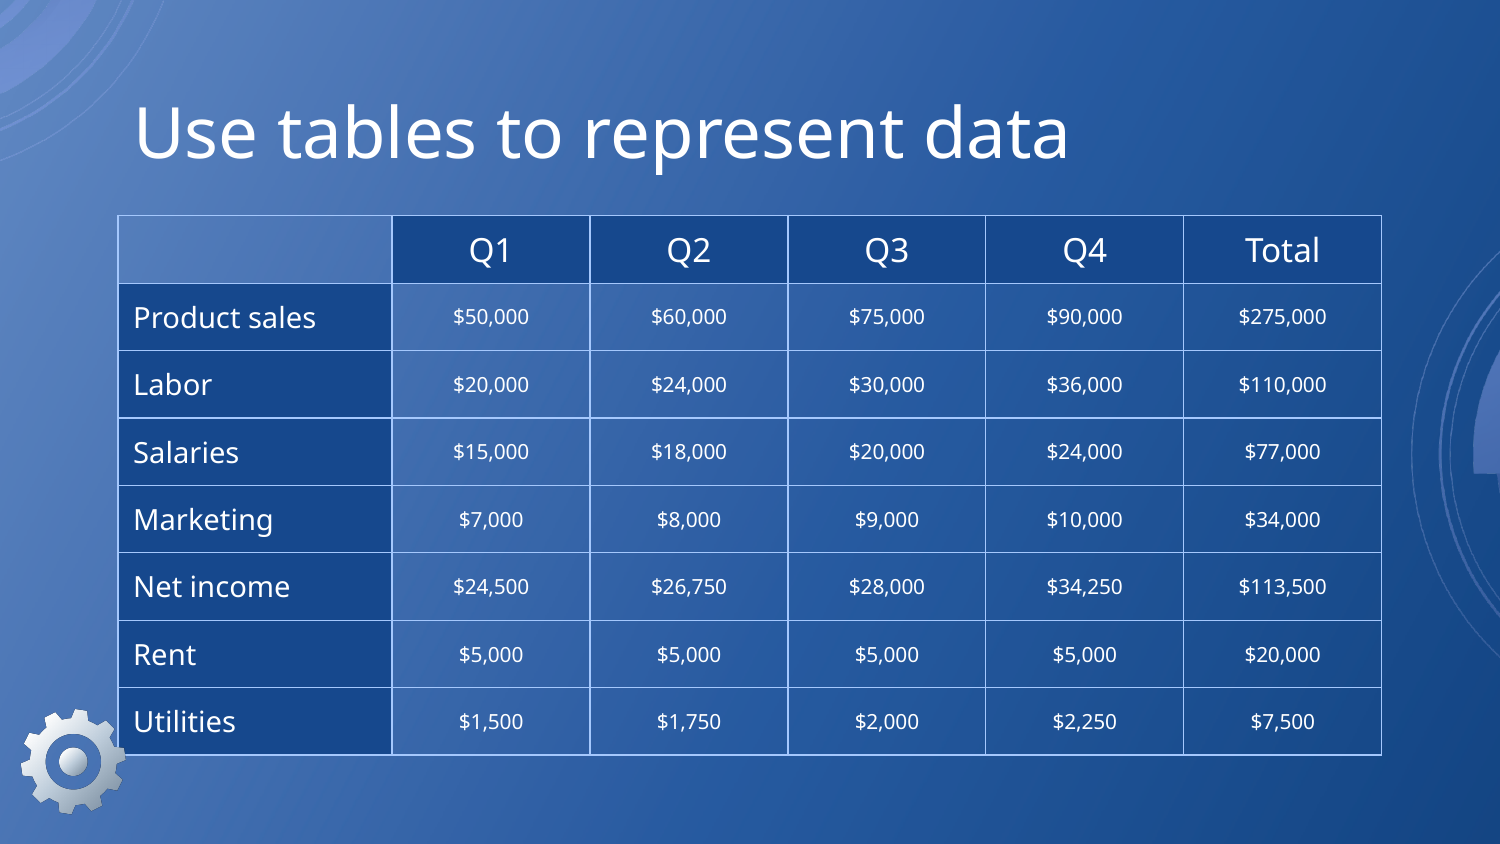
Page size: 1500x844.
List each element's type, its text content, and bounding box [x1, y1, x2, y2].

table_cell Utilities [119, 688, 391, 754]
table_cell Labor [119, 351, 391, 417]
table_cell Rent [119, 621, 391, 687]
table_cell $34,250 [986, 553, 1183, 620]
table_cell $50,000 [393, 284, 589, 350]
title Use tables to represent data [118, 72, 1382, 167]
table_cell $113,500 [1184, 553, 1381, 620]
table_cell $24,000 [591, 351, 787, 417]
table_cell $9,000 [789, 486, 985, 552]
table_cell $20,000 [393, 351, 589, 417]
table_cell $1,500 [393, 688, 589, 754]
table_cell $15,000 [393, 419, 589, 485]
table_cell $24,000 [986, 419, 1183, 485]
table_header Q2 [591, 216, 787, 283]
table_header [119, 216, 391, 283]
table_header Q1 [393, 216, 589, 283]
table_cell $18,000 [591, 419, 787, 485]
table_cell $2,250 [986, 688, 1183, 754]
table_cell $5,000 [789, 621, 985, 687]
table_cell $20,000 [789, 419, 985, 485]
table_cell $275,000 [1184, 284, 1381, 350]
table_cell $28,000 [789, 553, 985, 620]
table_cell $1,750 [591, 688, 787, 754]
table_cell $110,000 [1184, 351, 1381, 417]
table_cell $7,000 [393, 486, 589, 552]
table_cell $2,000 [789, 688, 985, 754]
picture [0, 0, 1500, 844]
table_cell $60,000 [591, 284, 787, 350]
table_cell Product sales [119, 284, 391, 350]
table_cell $5,000 [986, 621, 1183, 687]
table_header Total [1184, 216, 1381, 283]
table_cell $5,000 [393, 621, 589, 687]
table_cell $20,000 [1184, 621, 1381, 687]
table_cell Salaries [119, 419, 391, 485]
table_cell $77,000 [1184, 419, 1381, 485]
table_cell $26,750 [591, 553, 787, 620]
table_cell $24,500 [393, 553, 589, 620]
table_cell $10,000 [986, 486, 1183, 552]
table_cell $34,000 [1184, 486, 1381, 552]
table_cell $30,000 [789, 351, 985, 417]
table_cell $8,000 [591, 486, 787, 552]
table_cell Net income [119, 553, 391, 620]
table_cell $7,500 [1184, 688, 1381, 754]
table_cell $90,000 [986, 284, 1183, 350]
table_header Q4 [986, 216, 1183, 283]
table_cell Marketing [119, 486, 391, 552]
table_cell $75,000 [789, 284, 985, 350]
table_cell $5,000 [591, 621, 787, 687]
table_cell $36,000 [986, 351, 1183, 417]
table_header Q3 [789, 216, 985, 283]
